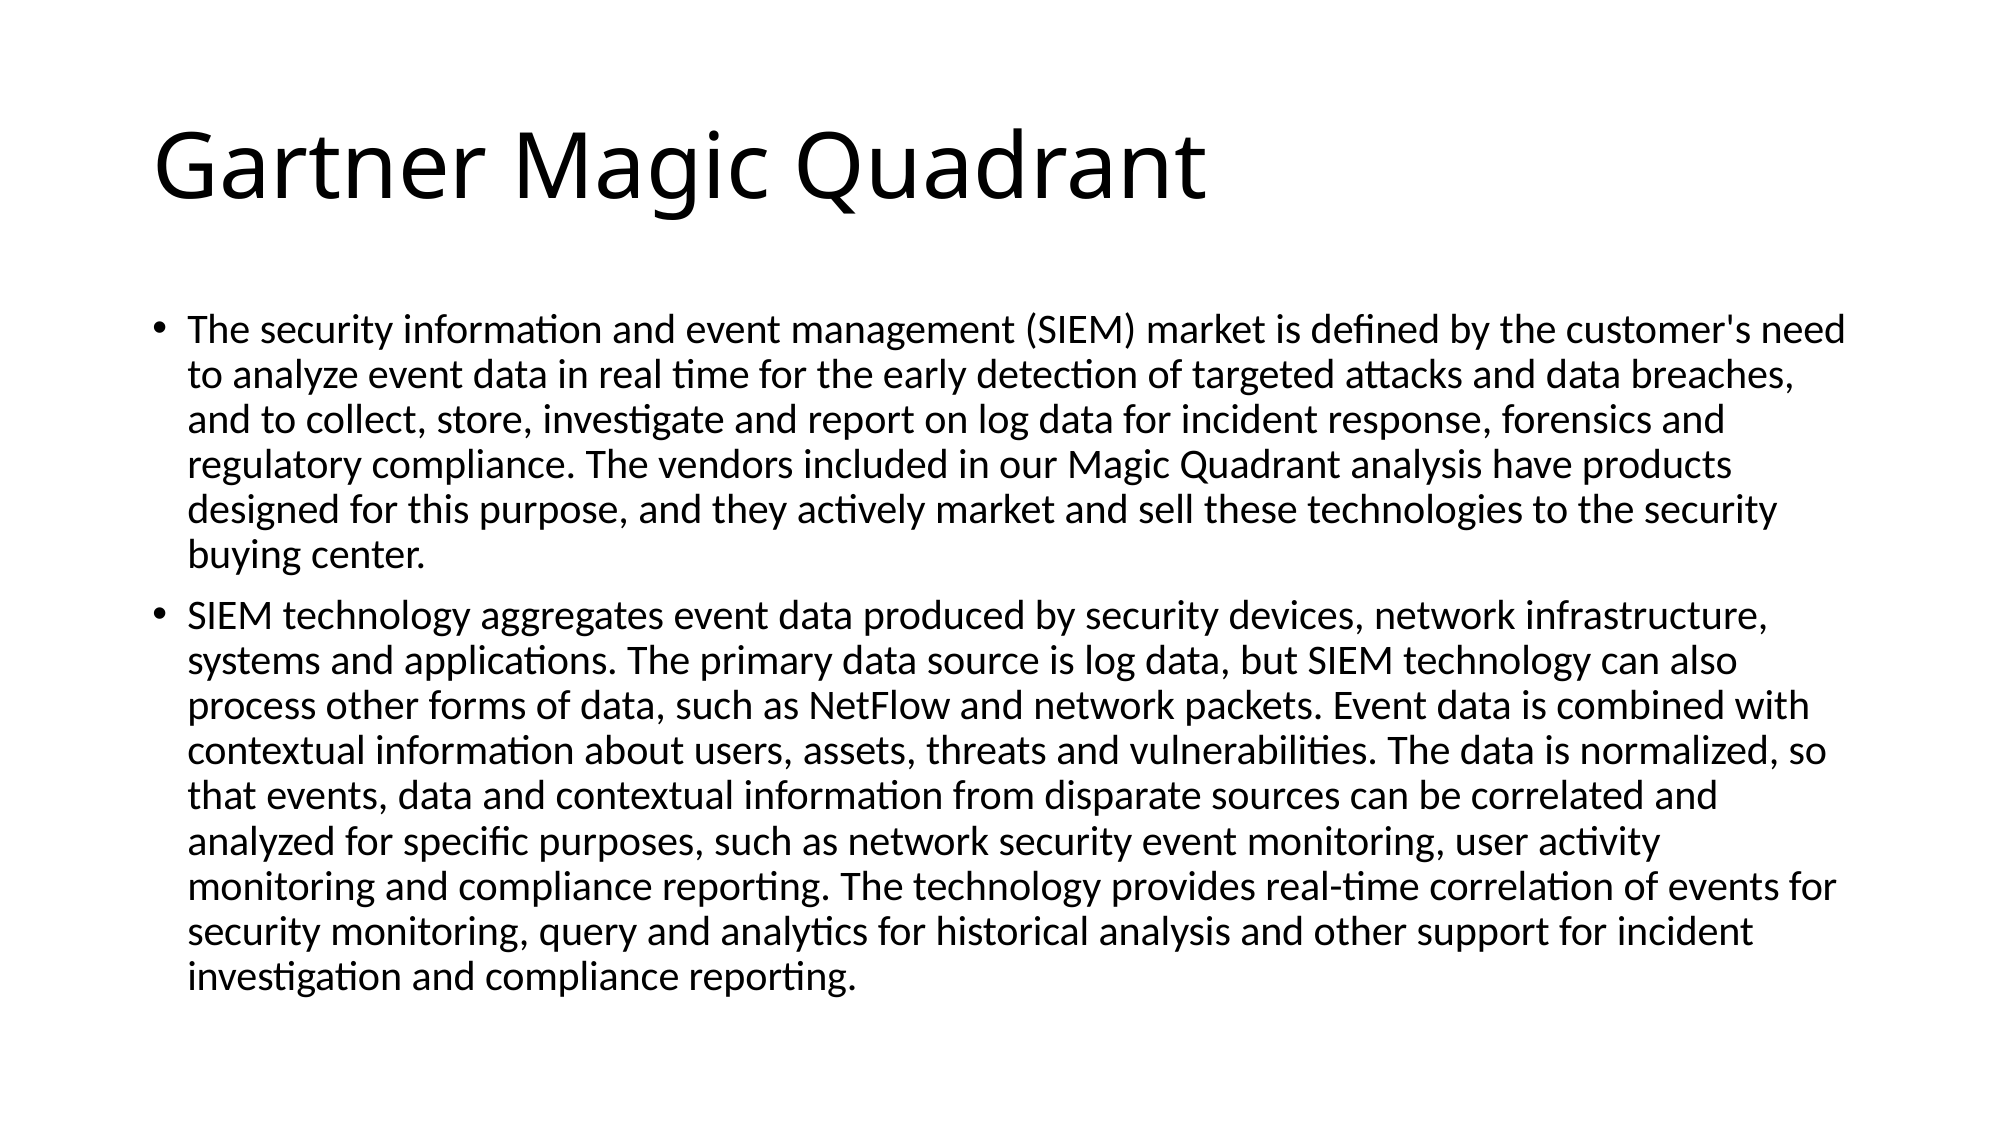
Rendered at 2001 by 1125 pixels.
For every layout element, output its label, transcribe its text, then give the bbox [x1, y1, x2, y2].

title Gartner Magic Quadrant [137, 59, 1863, 278]
list The security information and event management (SIEM) market is defined by the customer's need to analyze event data in real time for the early detection of targeted attacks and data breaches, and to collect, store, investigate and report on log data for incident response, forensics and regulatory compliance. The vendors included in our Magic Quadrant analysis have products designed for this purpose, and they actively market and sell these technologies to the security buying center. SIEM technology aggregates event data produced by security devices, network infrastructure, systems and applications. The primary data source is log data, but SIEM technology can also process other forms of data, such as NetFlow and network packets. Event data is combined with contextual information about users, assets, threats and vulnerabilities. The data is normalized, so that events, data and contextual information from disparate sources can be correlated and analyzed for specific purposes, such as network security event monitoring, user activity monitoring and compliance reporting. The technology provides real-time correlation of events for security monitoring, query and analytics for historical analysis and other support for incident investigation and compliance reporting. [137, 299, 1863, 1014]
